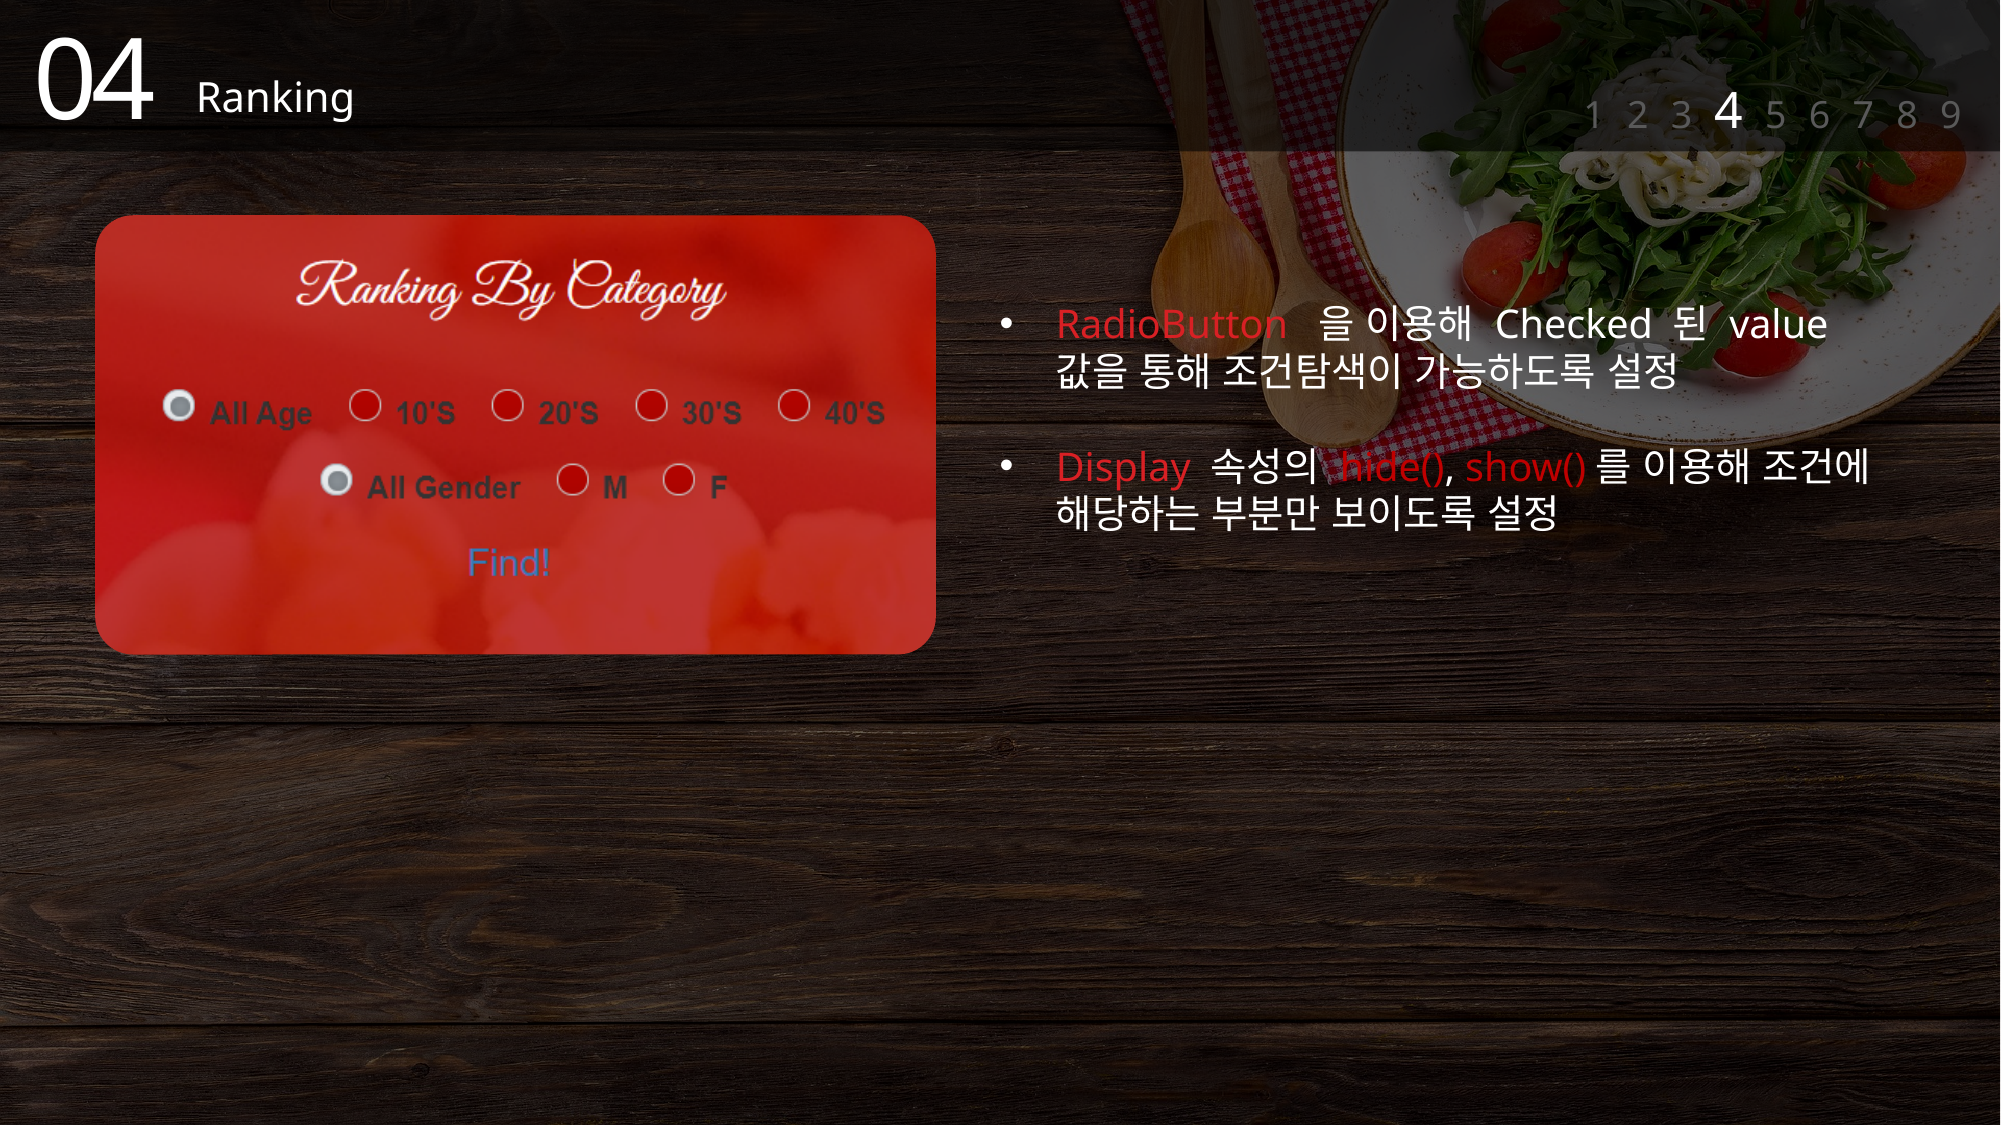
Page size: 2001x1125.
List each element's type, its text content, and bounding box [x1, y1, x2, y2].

text_box 04 [19, 0, 172, 150]
text_box Ranking [181, 63, 371, 129]
text_box RadioButton 을 이용해 Checked 된 value 값을 통해 조건탐색이 가능하도록 설정 Display 속성의 hide(), show()를 이용해 조건에 해당하는 부분만 보이도록 설정 [984, 291, 1906, 544]
text_box 1 2 3 4 5 6 7 8 9 [1568, 70, 1978, 146]
picture [0, 0, 2001, 1125]
